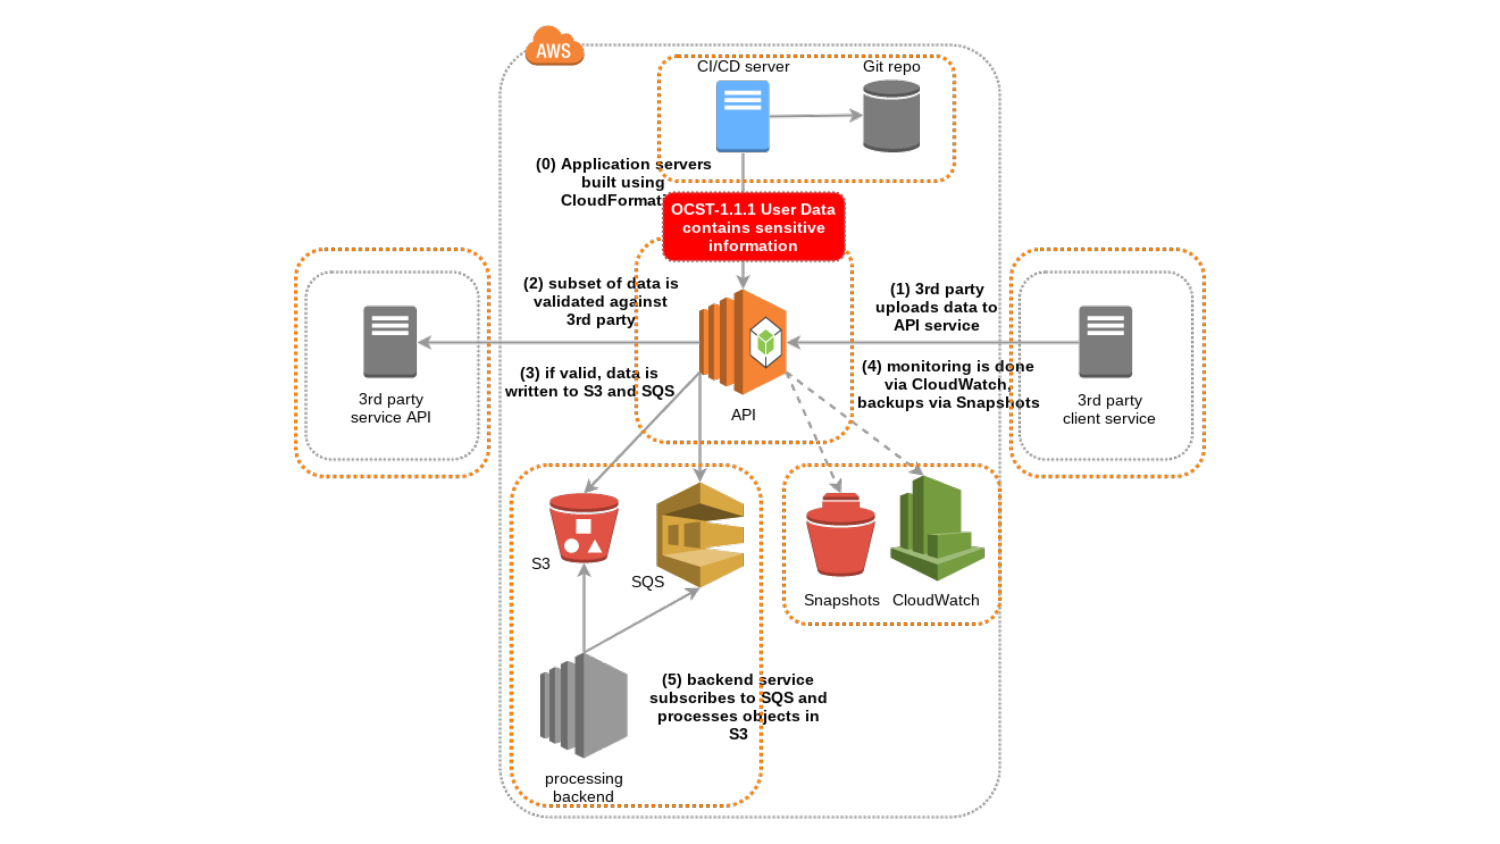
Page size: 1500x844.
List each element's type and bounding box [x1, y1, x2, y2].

picture [294, 24, 1206, 819]
